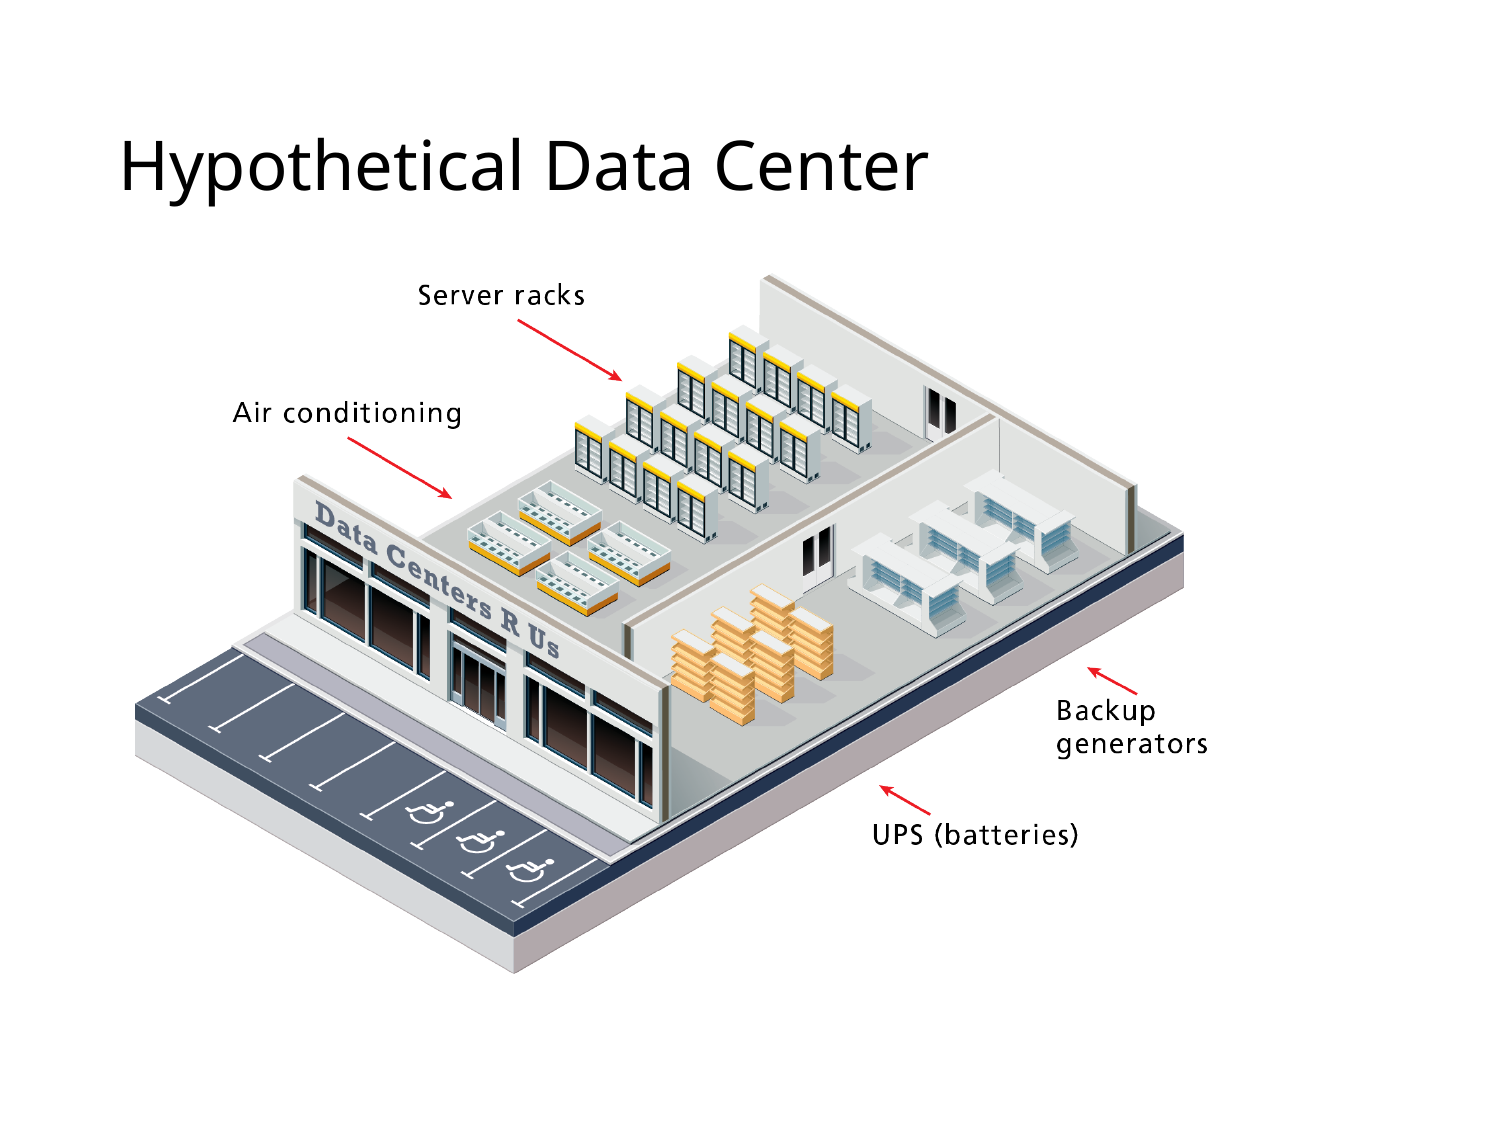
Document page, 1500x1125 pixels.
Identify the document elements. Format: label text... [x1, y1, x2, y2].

picture [135, 273, 1209, 974]
title Hypothetical Data Center [103, 59, 1397, 278]
